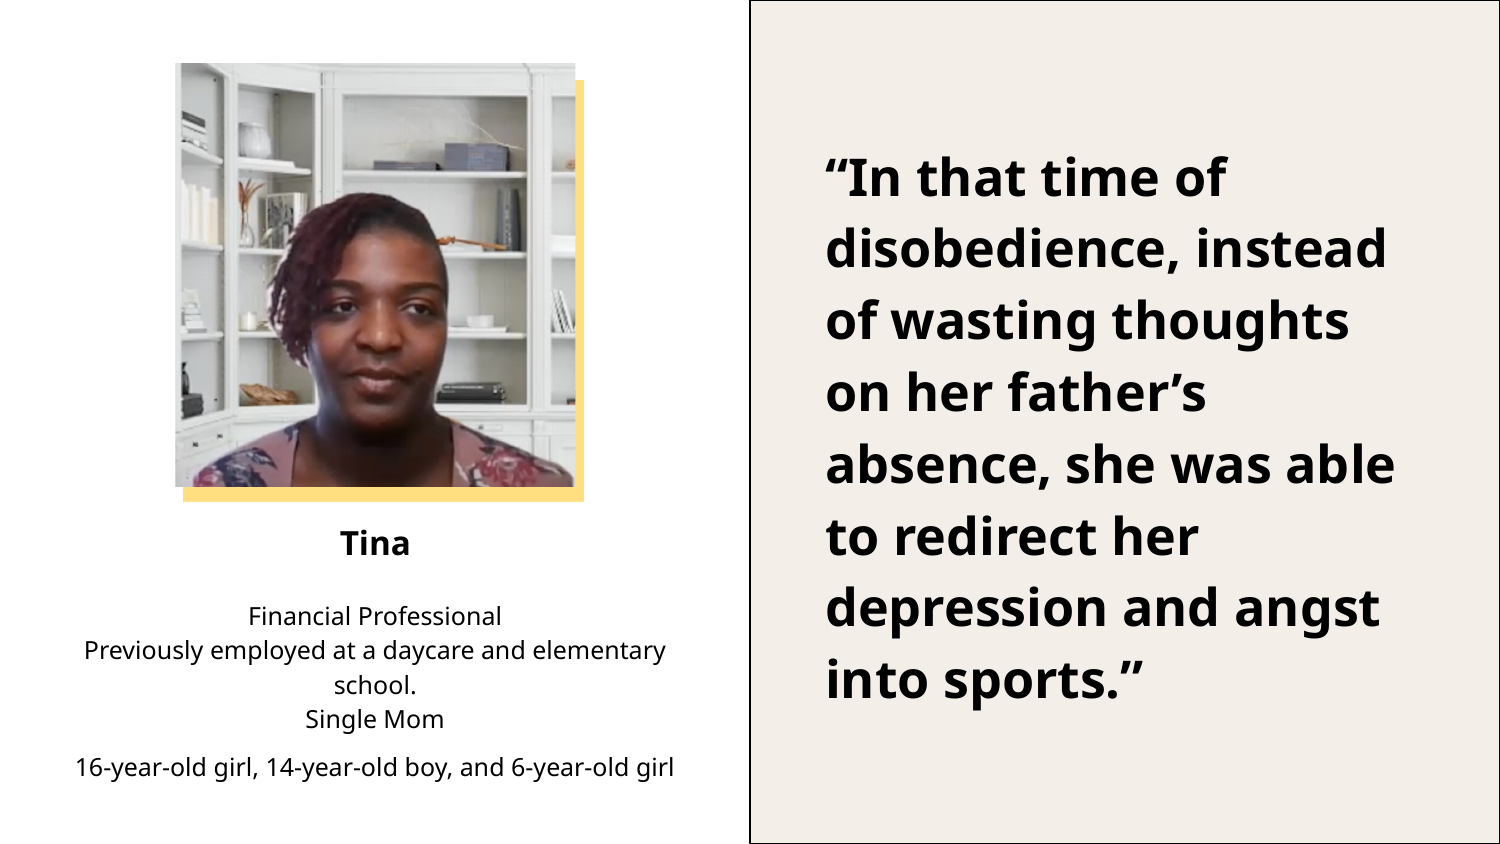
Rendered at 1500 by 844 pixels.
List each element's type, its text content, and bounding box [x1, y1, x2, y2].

subtitle Tina Financial Professional Previously employed at a daycare and elementary school. Single Mom 16-year-old girl, 14-year-old boy, and 6-year-old girl [43, 515, 708, 765]
list “In that time of disobedience, instead of wasting thoughts on her father’s absence, she was able to redirect her depression and angst into sports.” [810, 118, 1440, 725]
text_box [749, 0, 1500, 844]
picture [174, 62, 576, 487]
